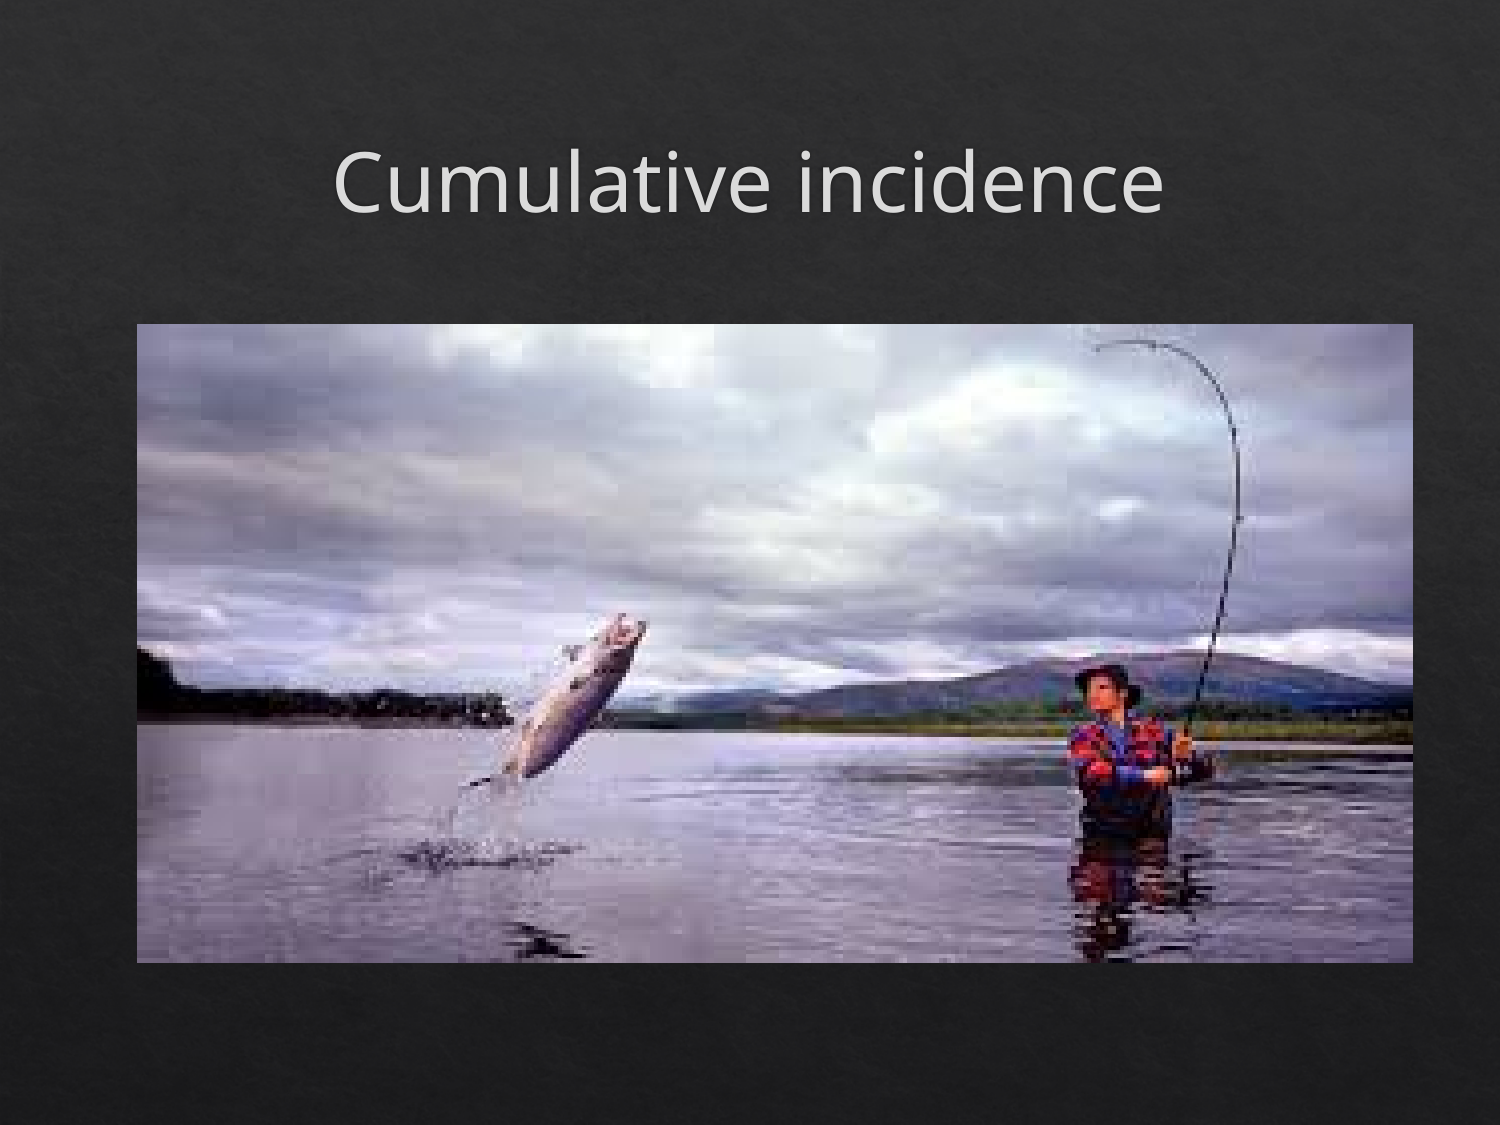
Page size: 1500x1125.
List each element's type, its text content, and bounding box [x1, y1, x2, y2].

picture [137, 324, 1413, 963]
title Cumulative incidence [112, 99, 1387, 260]
